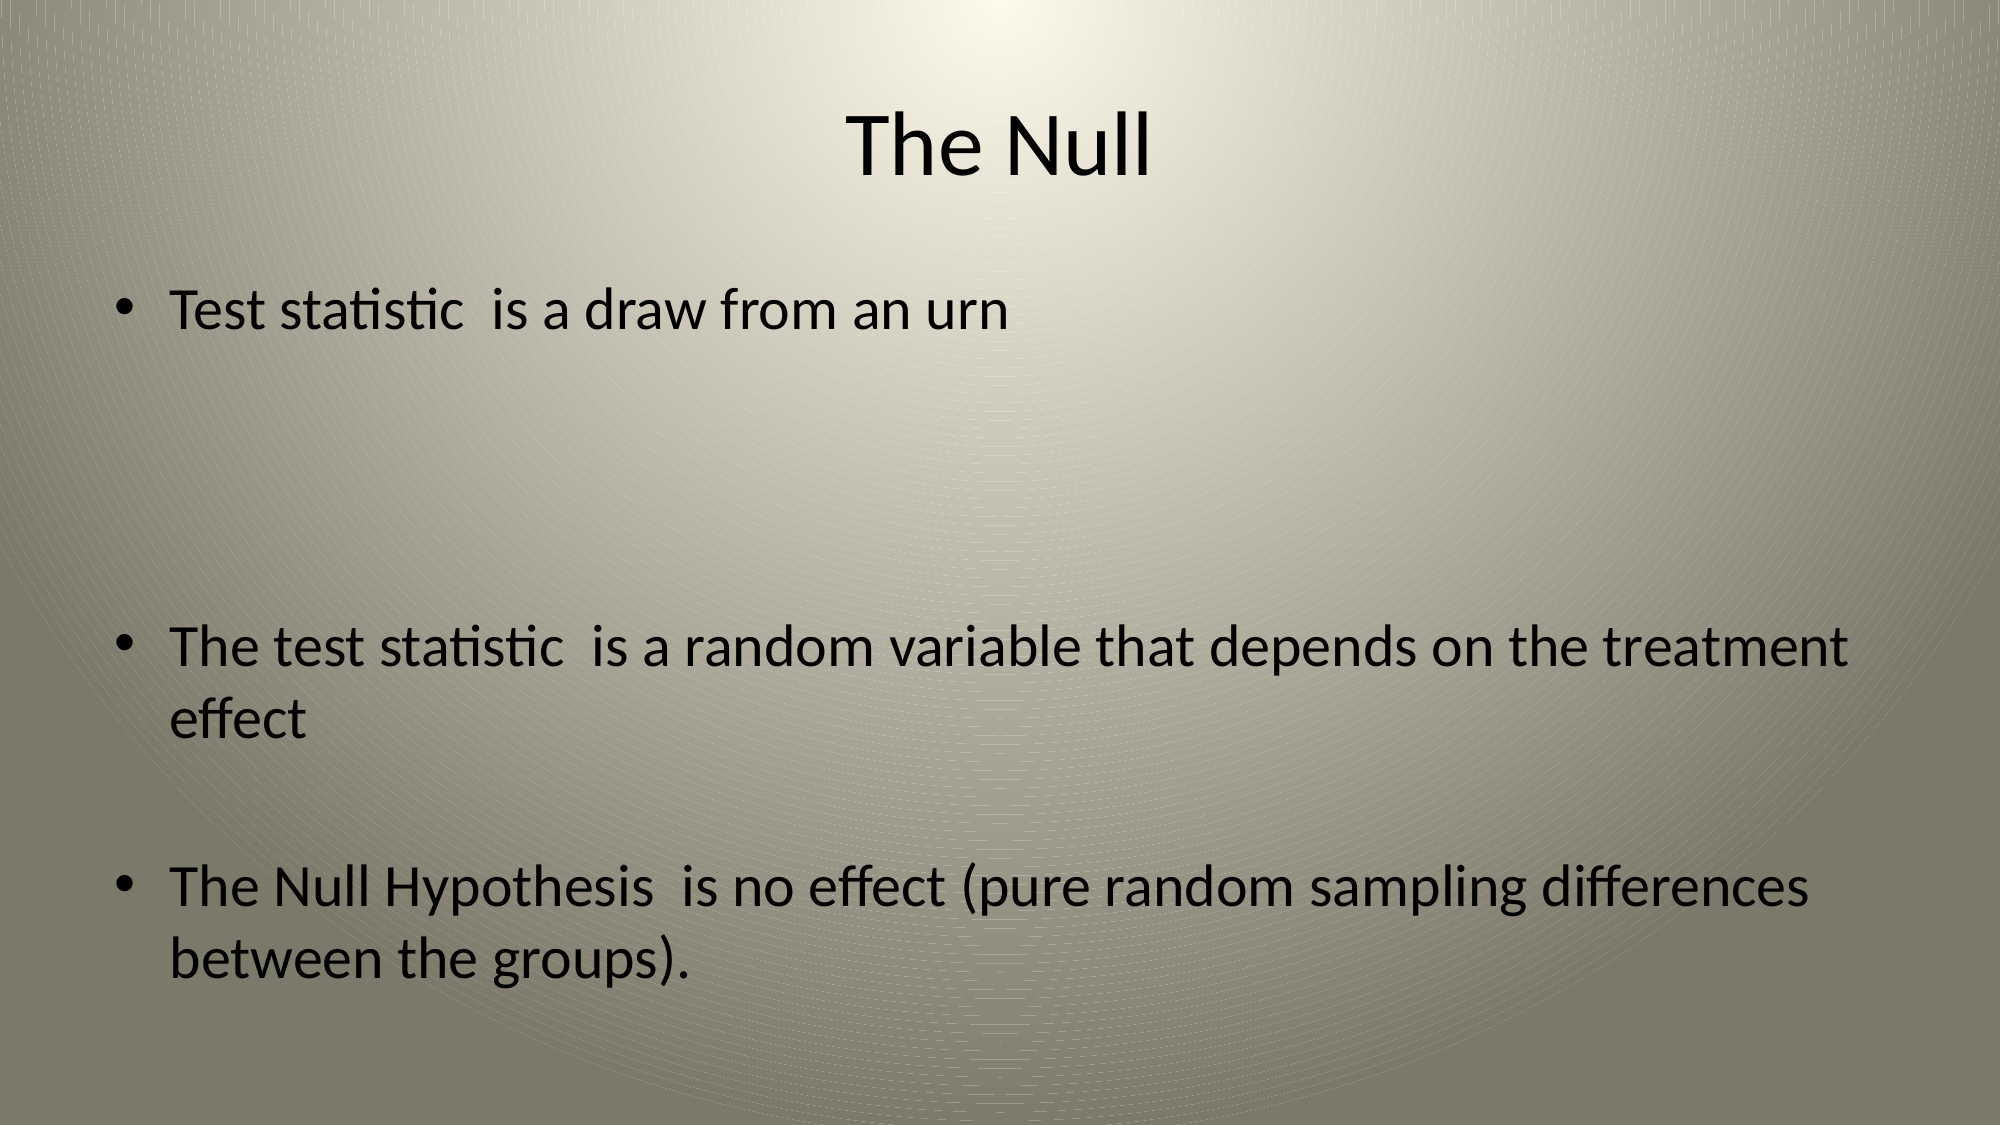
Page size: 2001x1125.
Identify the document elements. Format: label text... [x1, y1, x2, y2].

title The Null [99, 45, 1900, 233]
